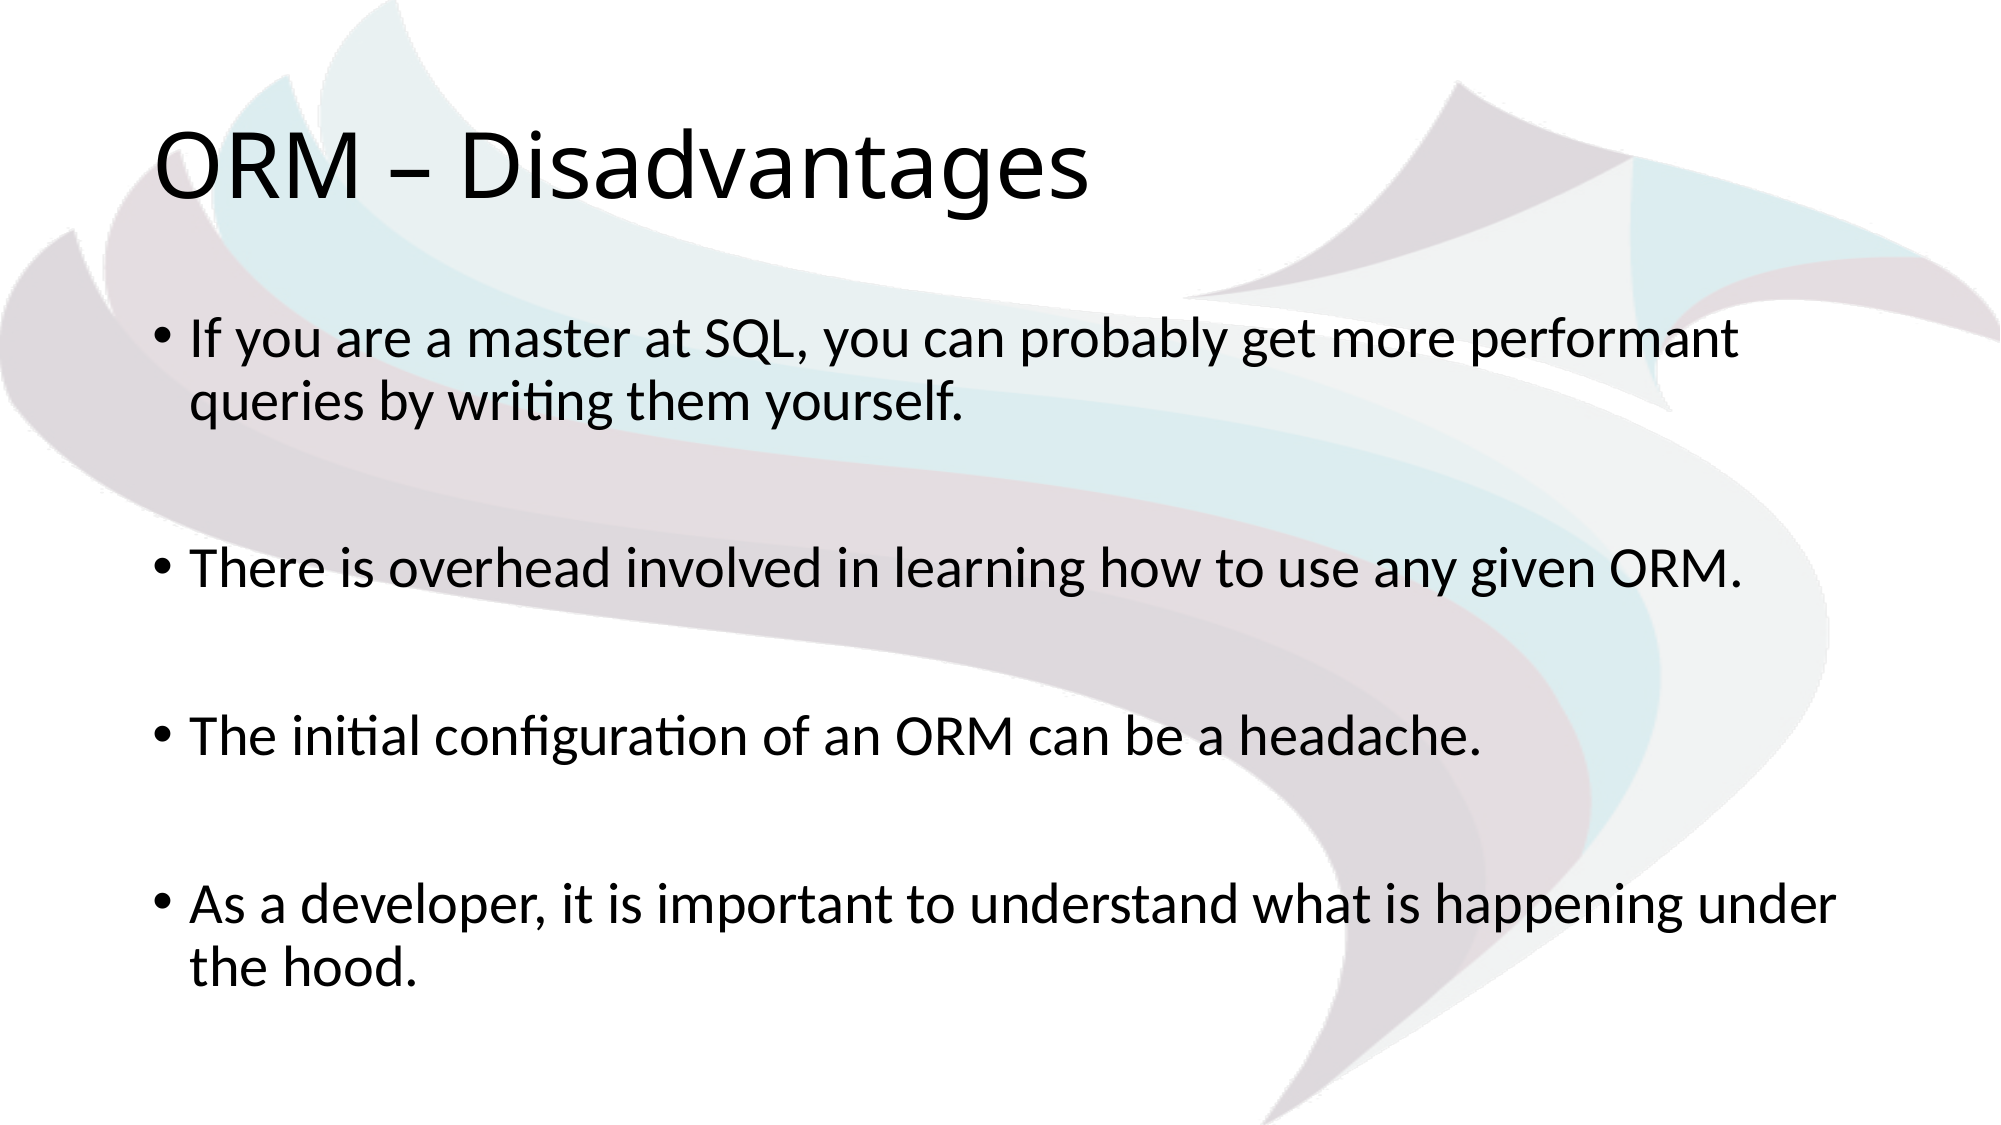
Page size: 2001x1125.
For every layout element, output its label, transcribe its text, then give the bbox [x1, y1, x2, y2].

title ORM – Disadvantages [137, 59, 1863, 278]
list If you are a master at SQL, you can probably get more performant queries by writing them yourself. There is overhead involved in learning how to use any given ORM. The initial configuration of an ORM can be a headache. As a developer, it is important to understand what is happening under the hood. [137, 299, 1863, 1014]
